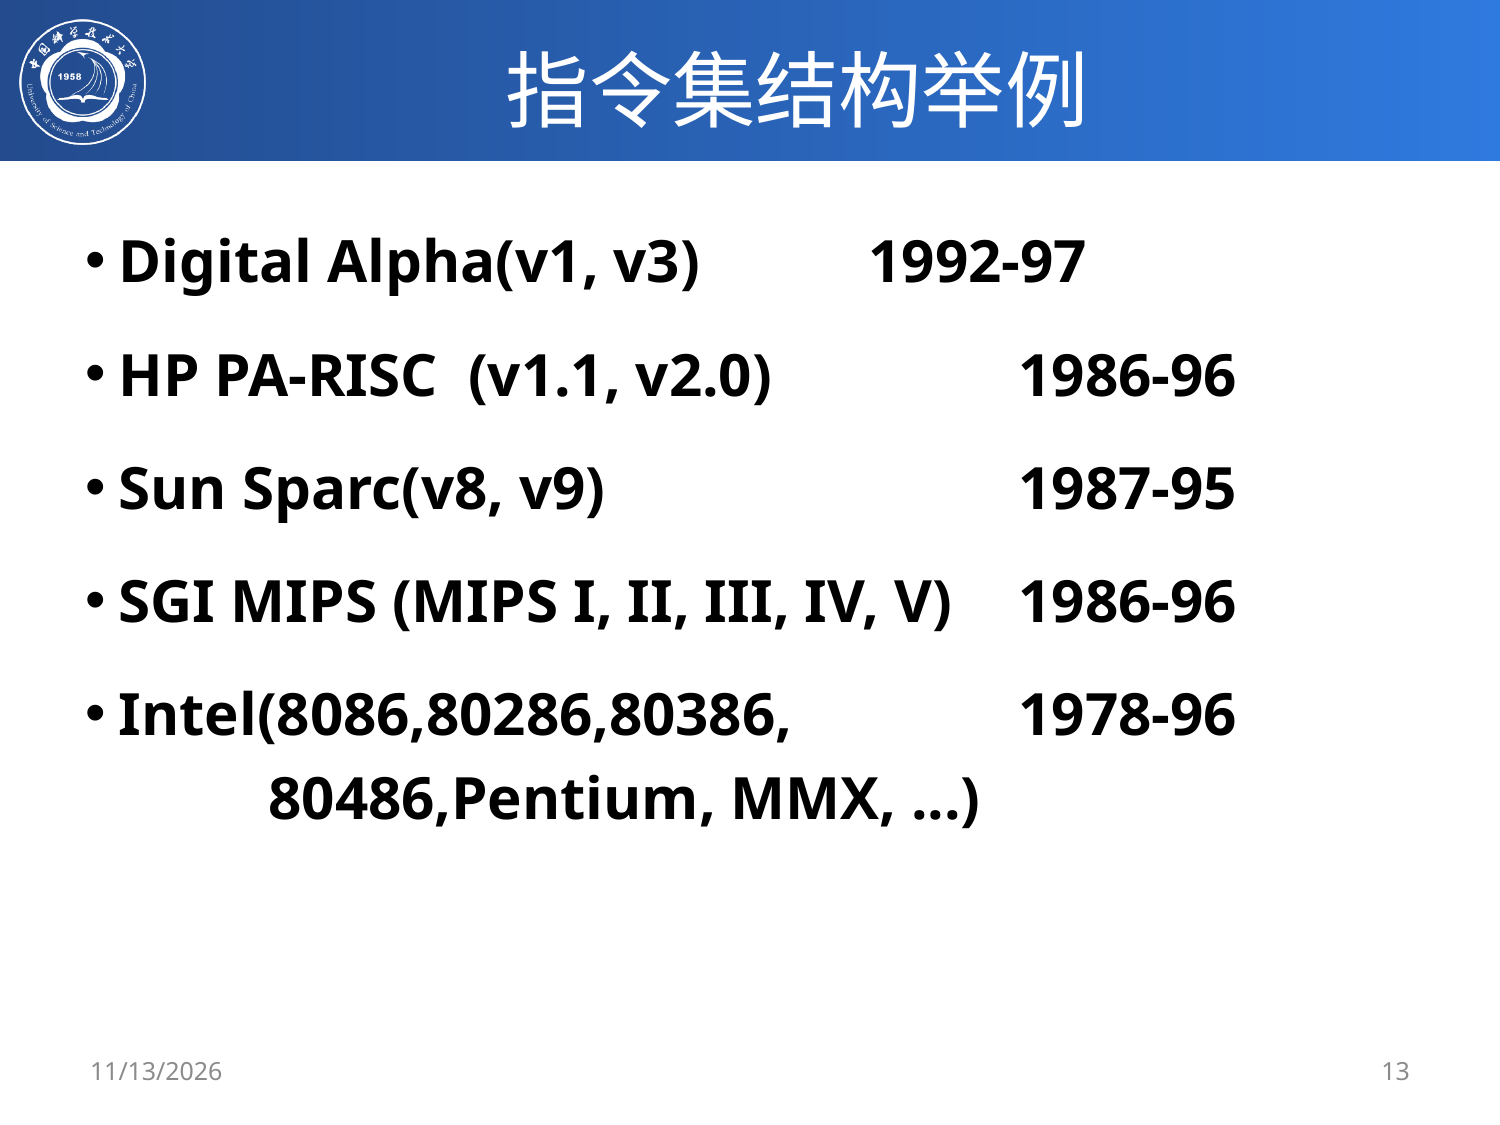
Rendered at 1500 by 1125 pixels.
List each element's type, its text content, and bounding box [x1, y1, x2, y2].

list Digital Alpha(v1, v3) 1992-97 HP PA-RISC (v1.1, v2.0) 1986-96 Sun Sparc(v8, v9) 1987-95 SGI MIPS (MIPS I, II, III, IV, V) 1986-96 Intel(8086,80286,80386, 1978-96 80486,Pentium, MMX, ...) [75, 206, 1425, 853]
slide_number 13 [1074, 1042, 1425, 1103]
picture [19, 19, 146, 145]
title 指令集结构举例 [169, 24, 1425, 153]
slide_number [75, 1042, 425, 1103]
